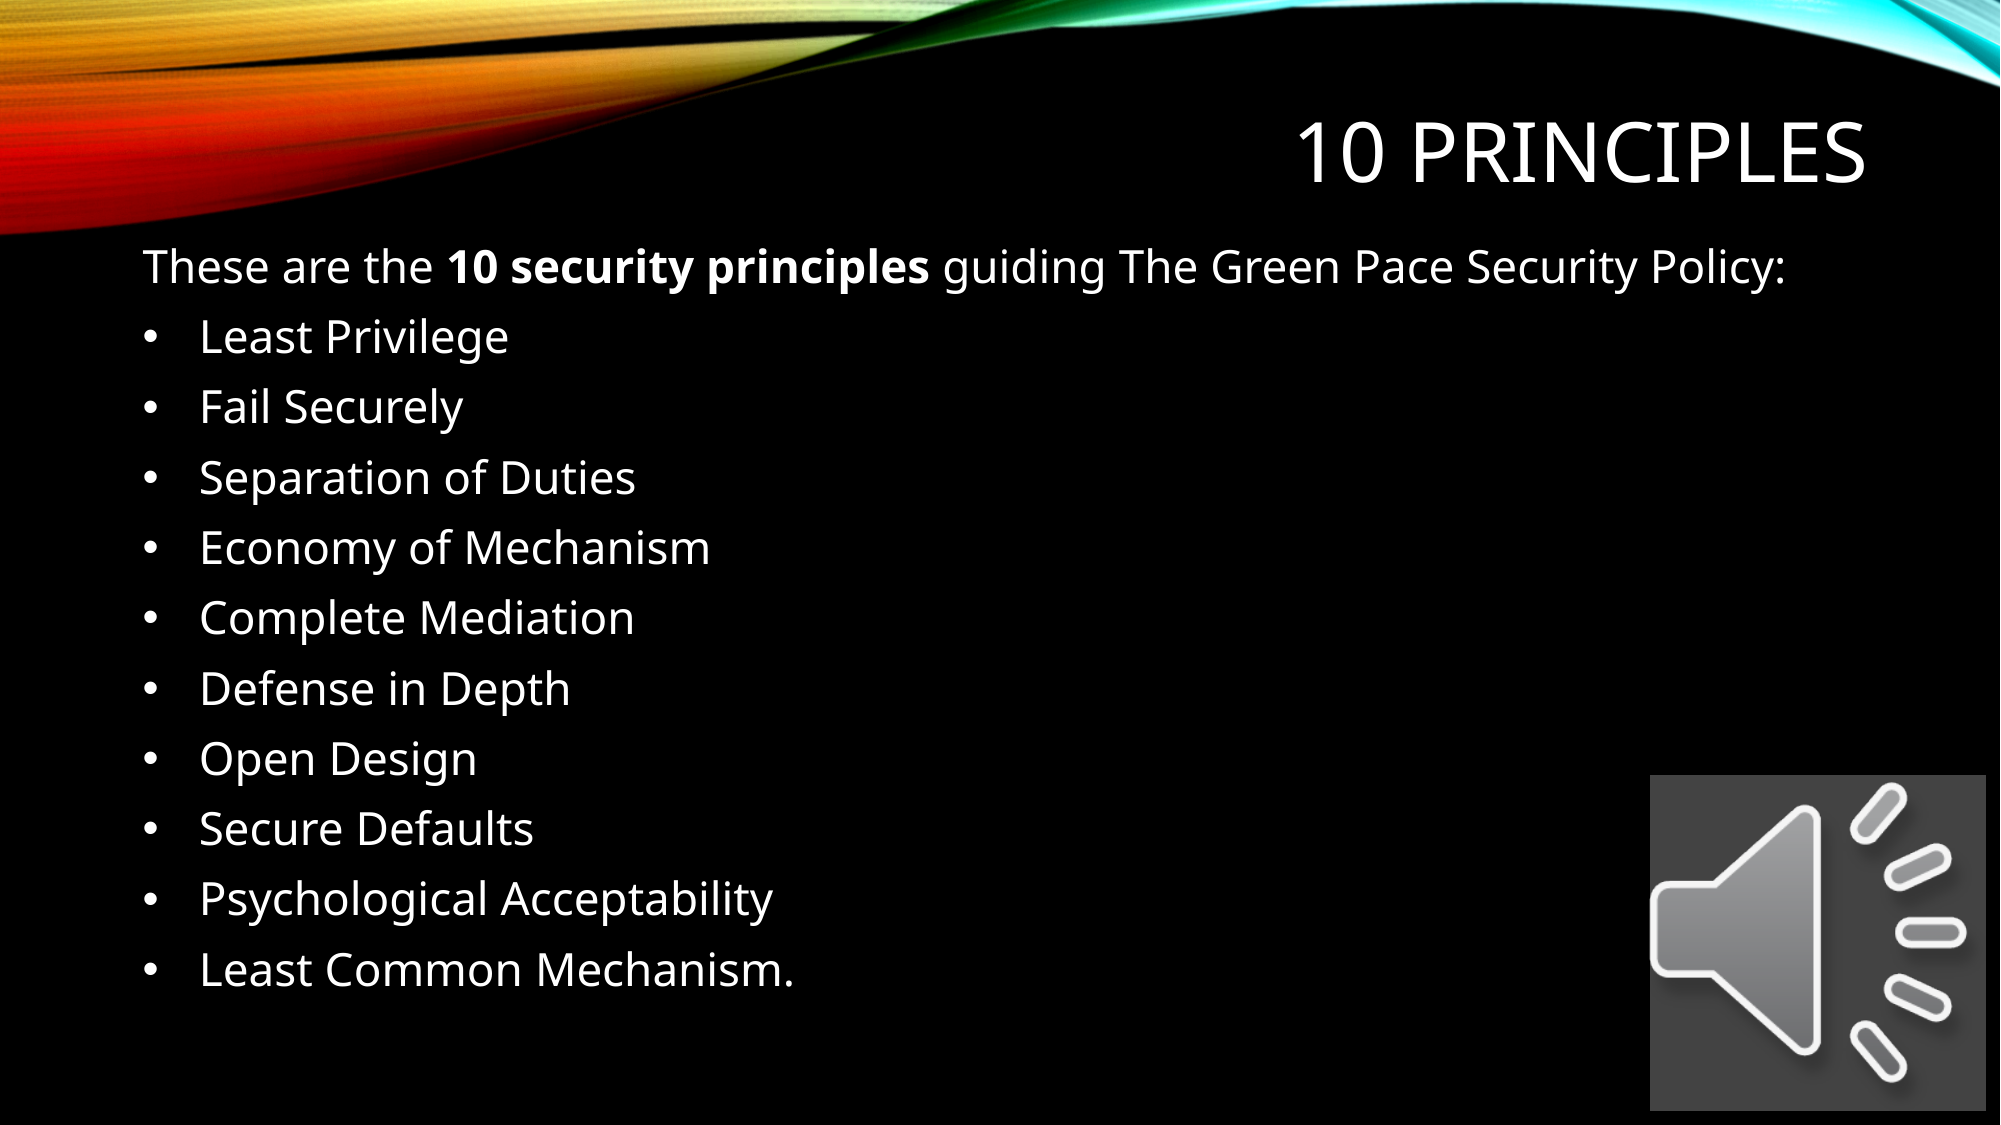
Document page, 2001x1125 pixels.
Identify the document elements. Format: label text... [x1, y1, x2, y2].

title 10 PRINCIPLES [471, 49, 1884, 236]
picture [0, 0, 2000, 237]
picture [1648, 773, 1987, 1112]
list These are the 10 security principles guiding The Green Pace Security Policy: Least Privilege Fail Securely Separation of Duties Economy of Mechanism Complete Mediation Defense in Depth Open Design Secure Defaults Psychological Acceptability Least Common Mechanism. [109, 236, 1884, 1076]
